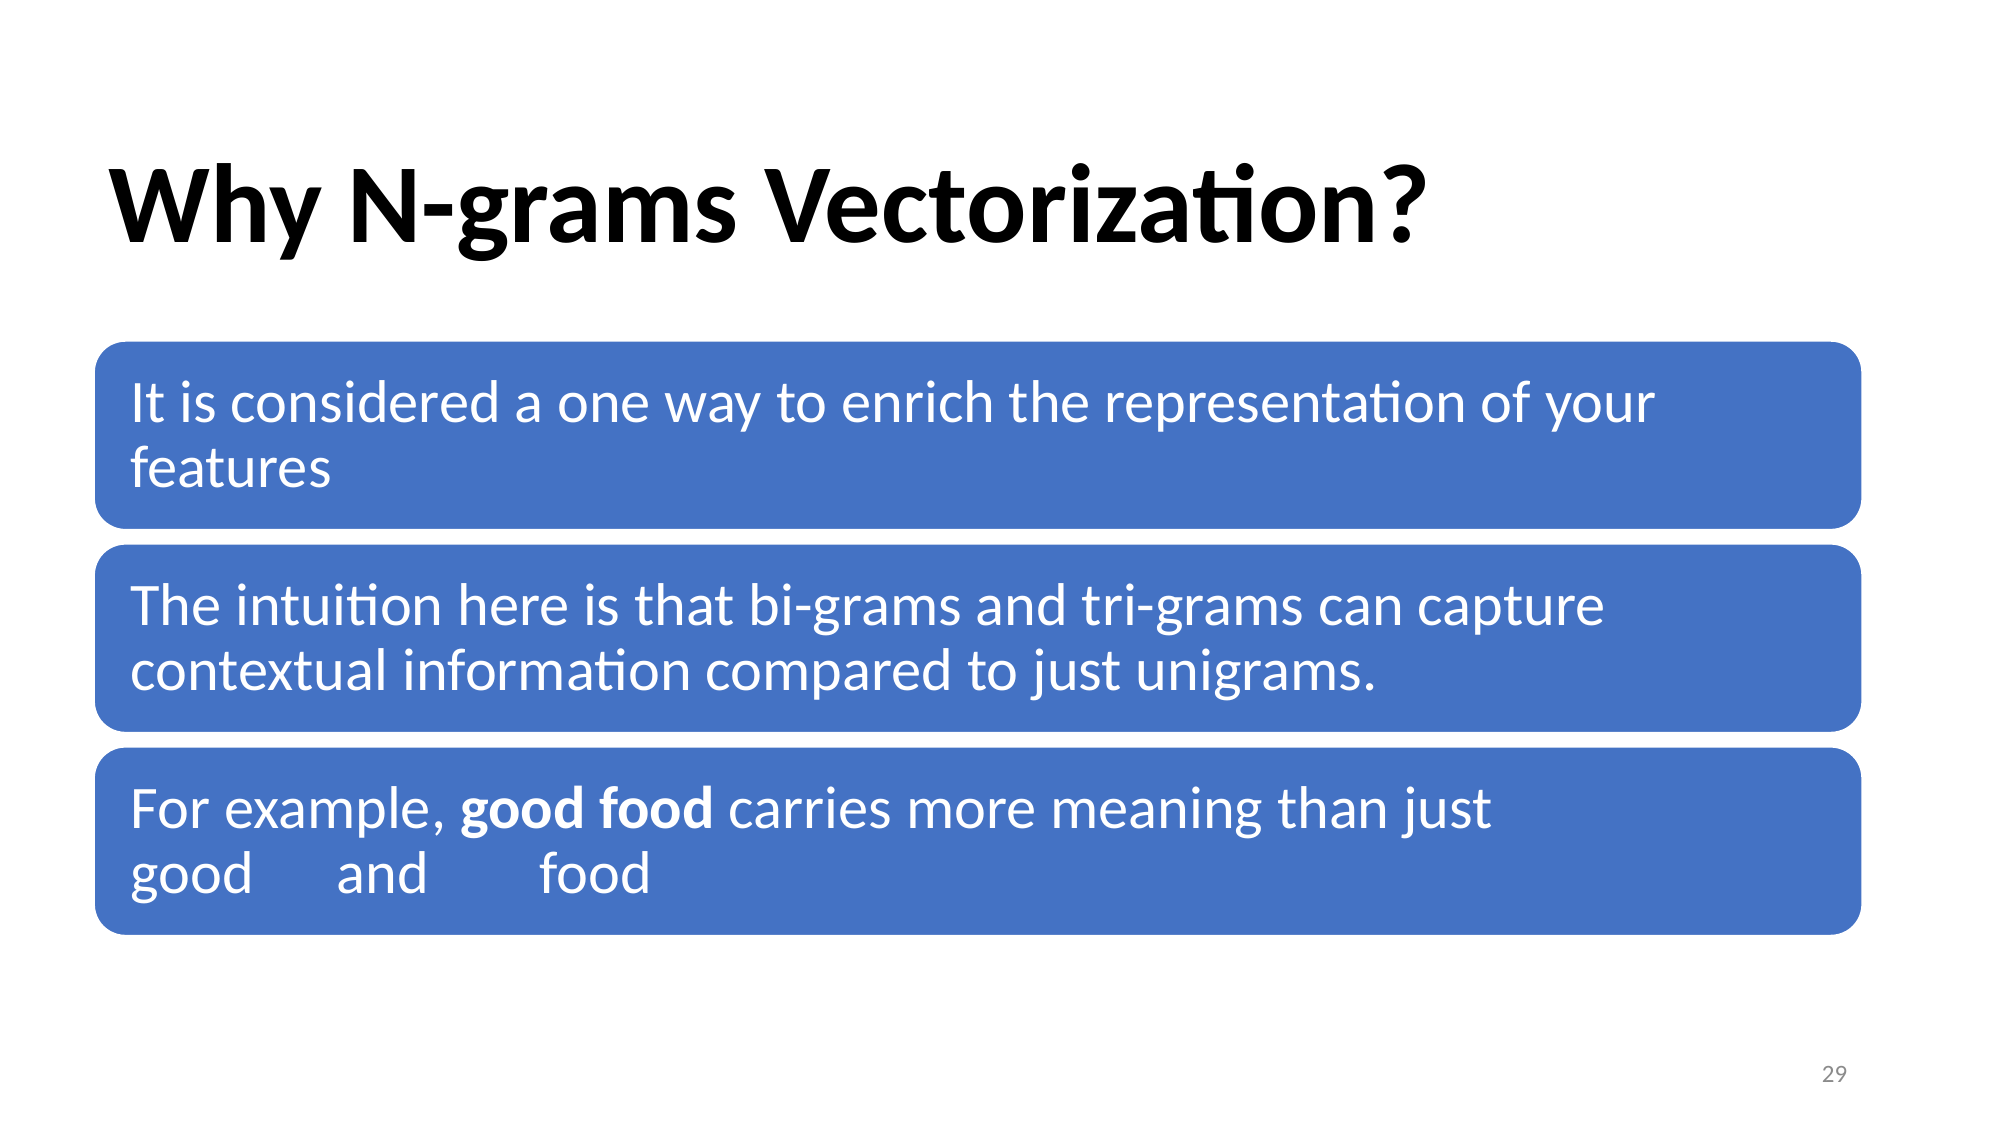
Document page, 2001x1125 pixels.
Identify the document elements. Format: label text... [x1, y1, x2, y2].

title Why N-grams Vectorization? [93, 39, 1902, 275]
slide_number 29 [1412, 1042, 1863, 1103]
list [93, 339, 1863, 1016]
